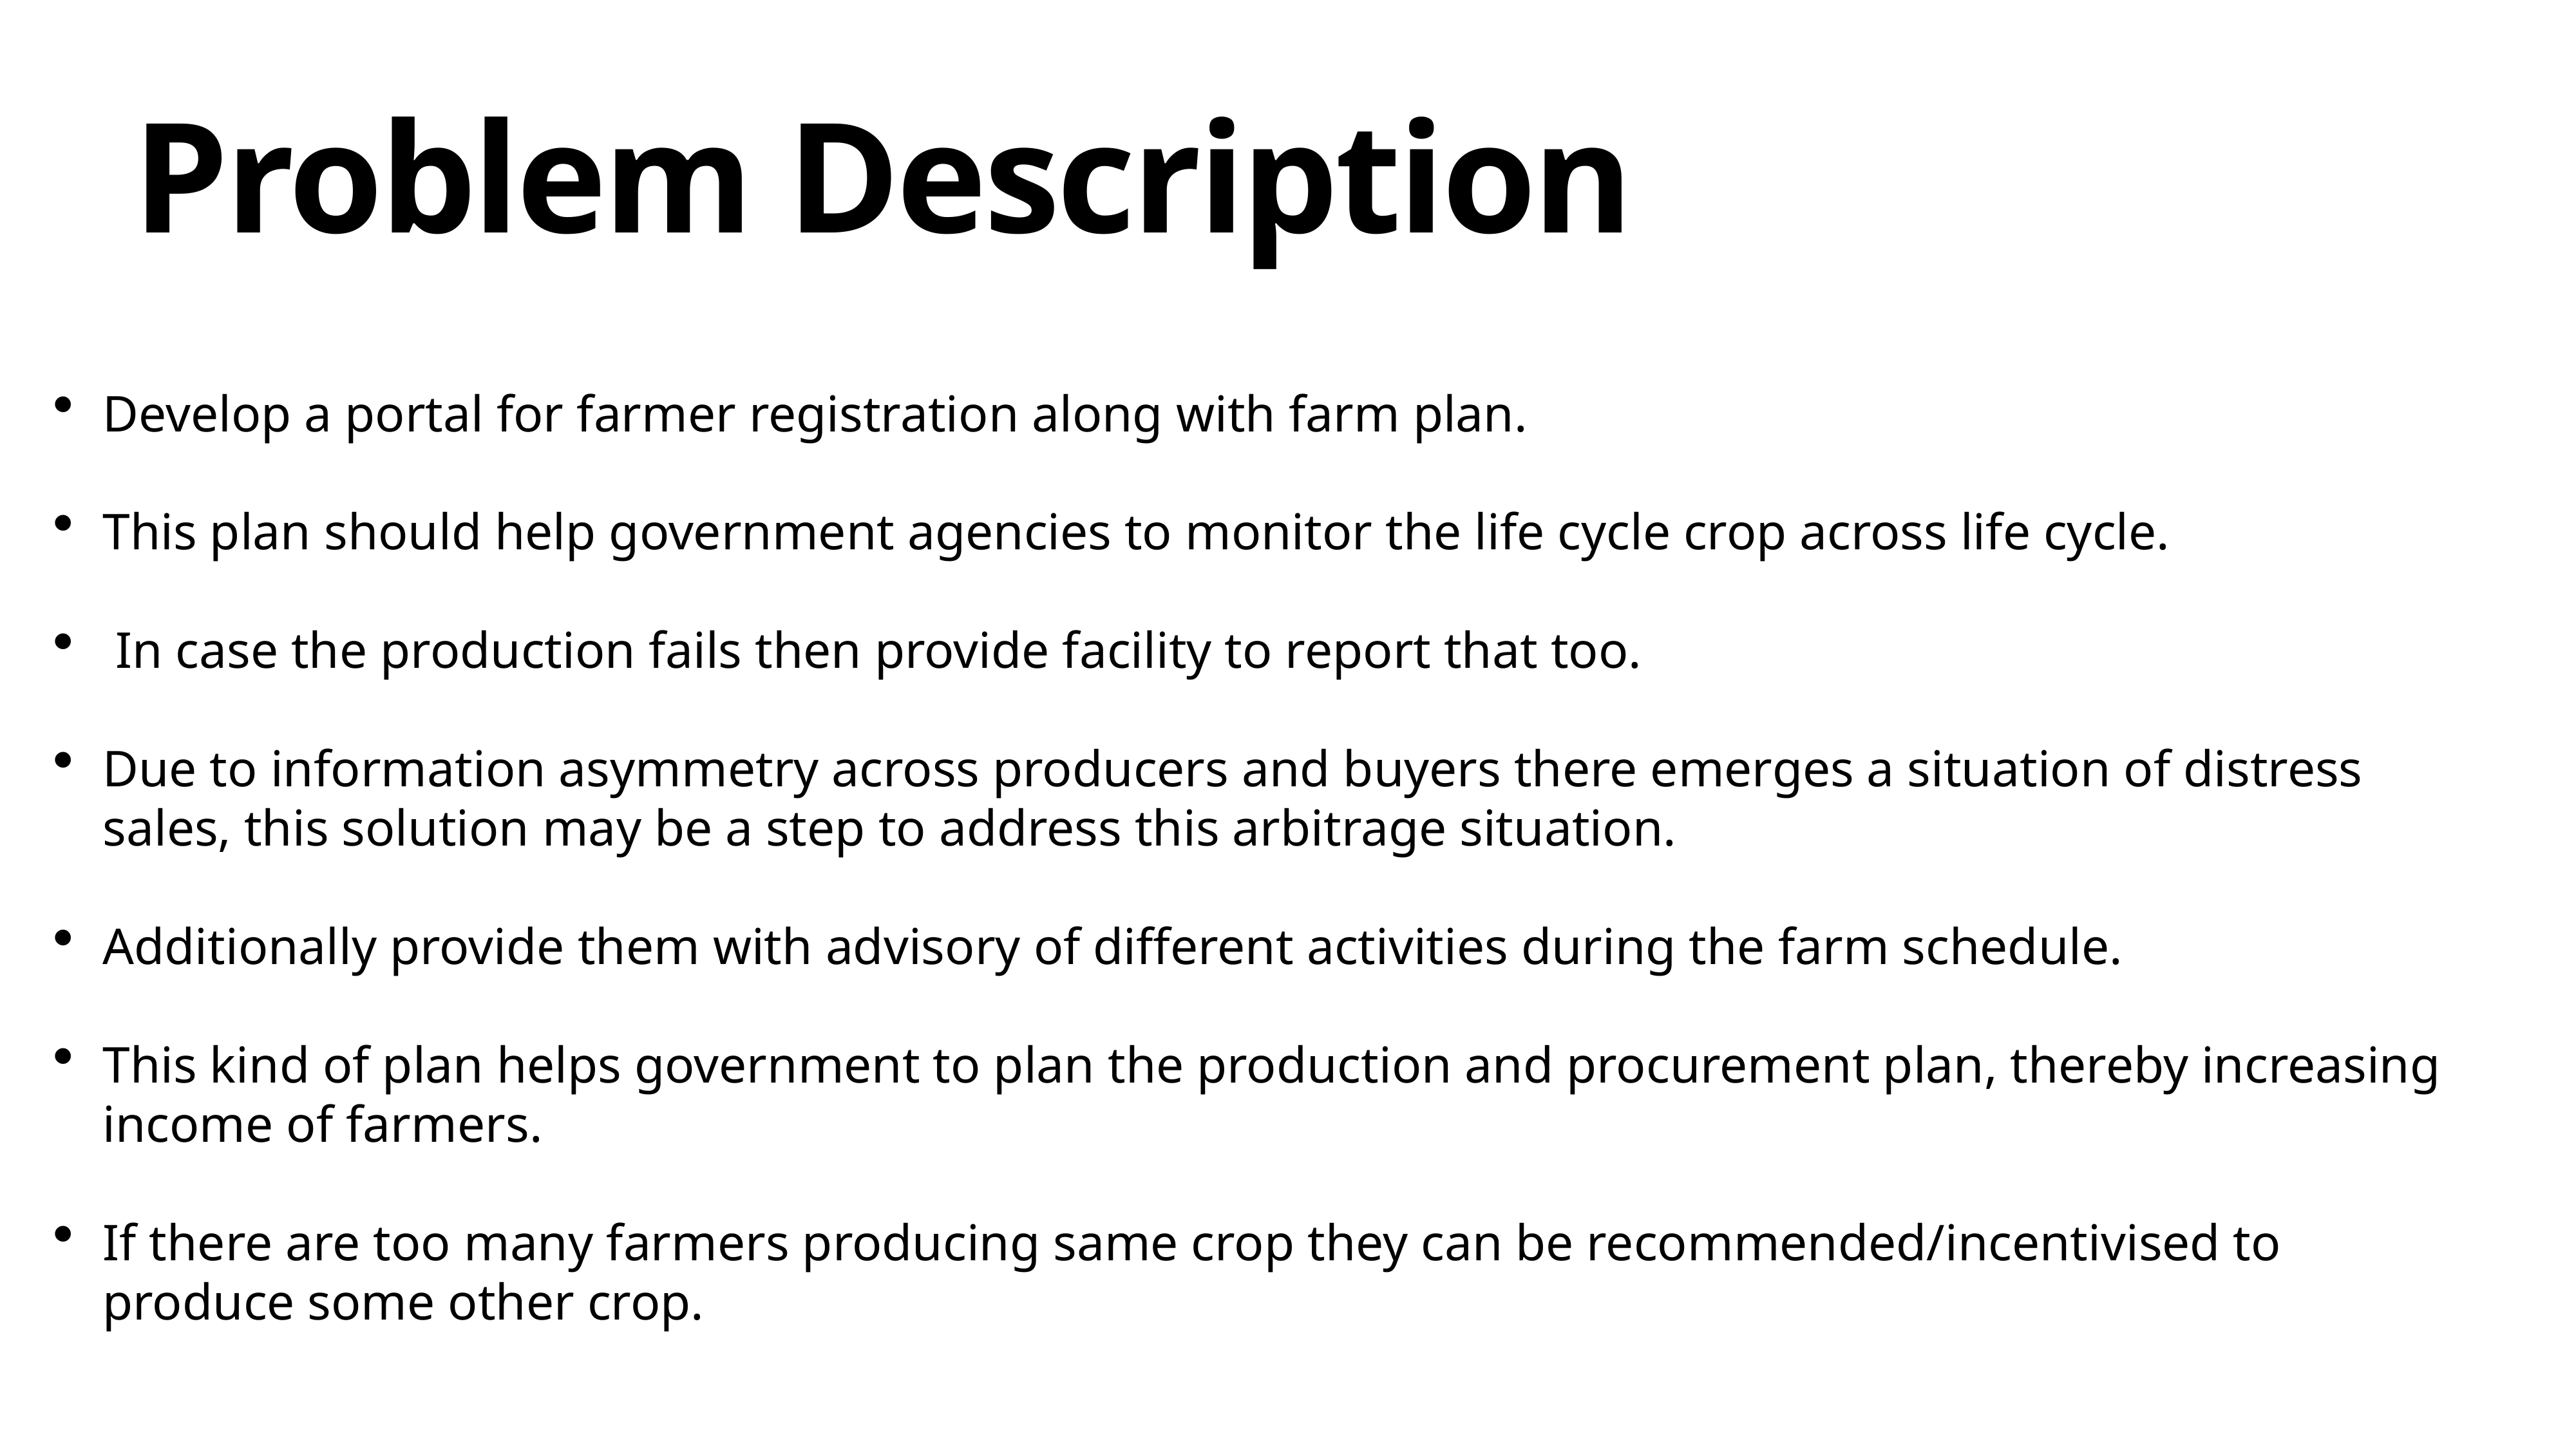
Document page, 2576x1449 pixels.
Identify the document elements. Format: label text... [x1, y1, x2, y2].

subtitle Develop a portal for farmer registration along with farm plan. This plan should help government agencies to monitor the life cycle crop across life cycle. In case the production fails then provide facility to report that too. Due to information asymmetry across producers and buyers there emerges a situation of distress sales, this solution may be a step to address this arbitrage situation. Additionally provide them with advisory of different activities during the farm schedule. This kind of plan helps government to plan the production and procurement plan, thereby increasing income of farmers. If there are too many farmers producing same crop they can be recommended/incentivised to produce some other crop. [48, 376, 2472, 1303]
title Problem Description [127, 73, 2449, 269]
